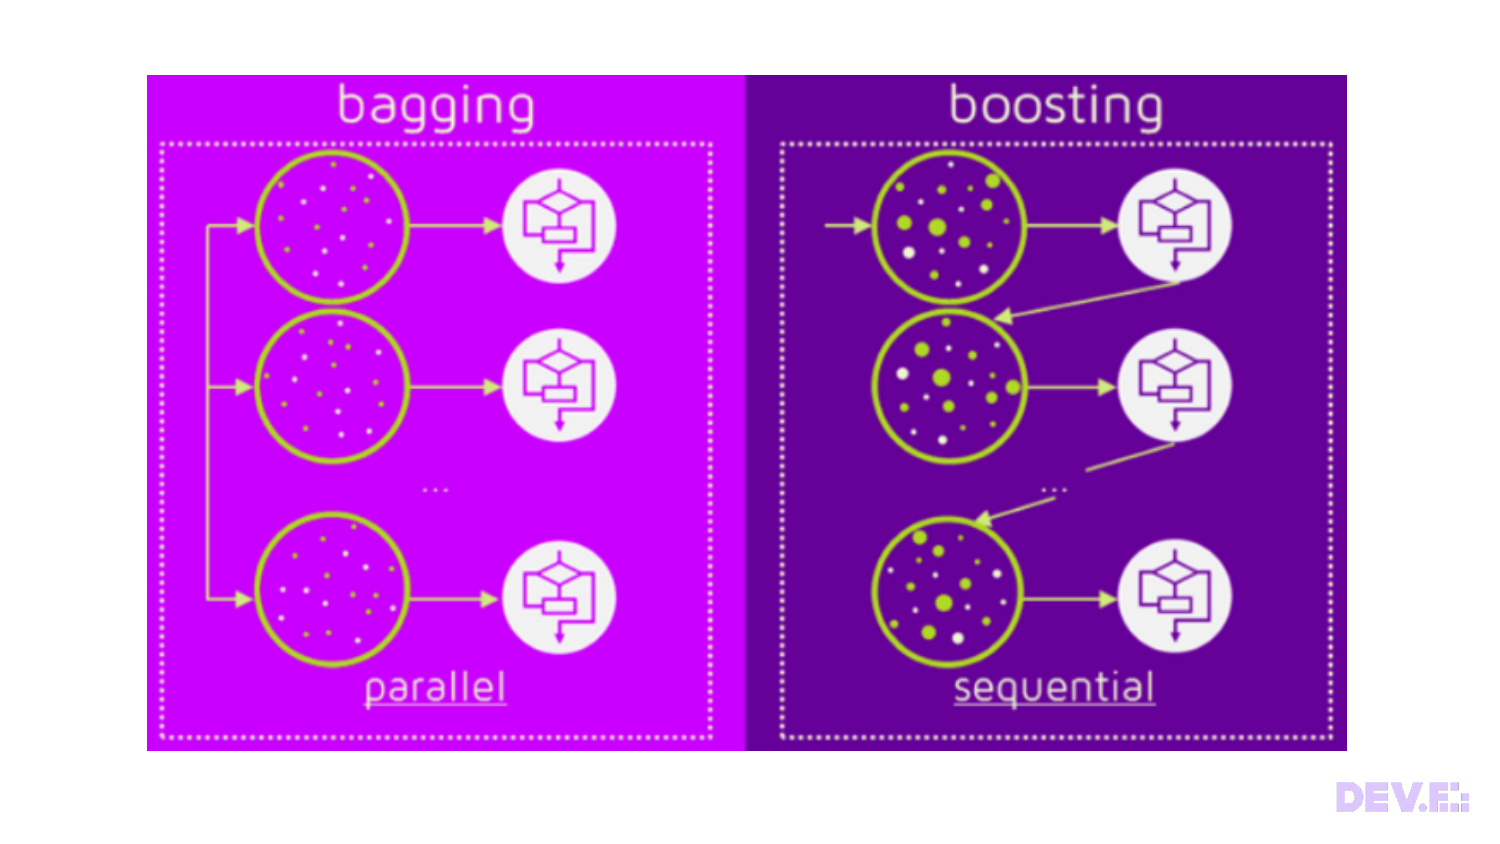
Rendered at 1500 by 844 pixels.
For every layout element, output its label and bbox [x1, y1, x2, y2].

picture [147, 75, 1348, 751]
picture [1330, 776, 1474, 818]
